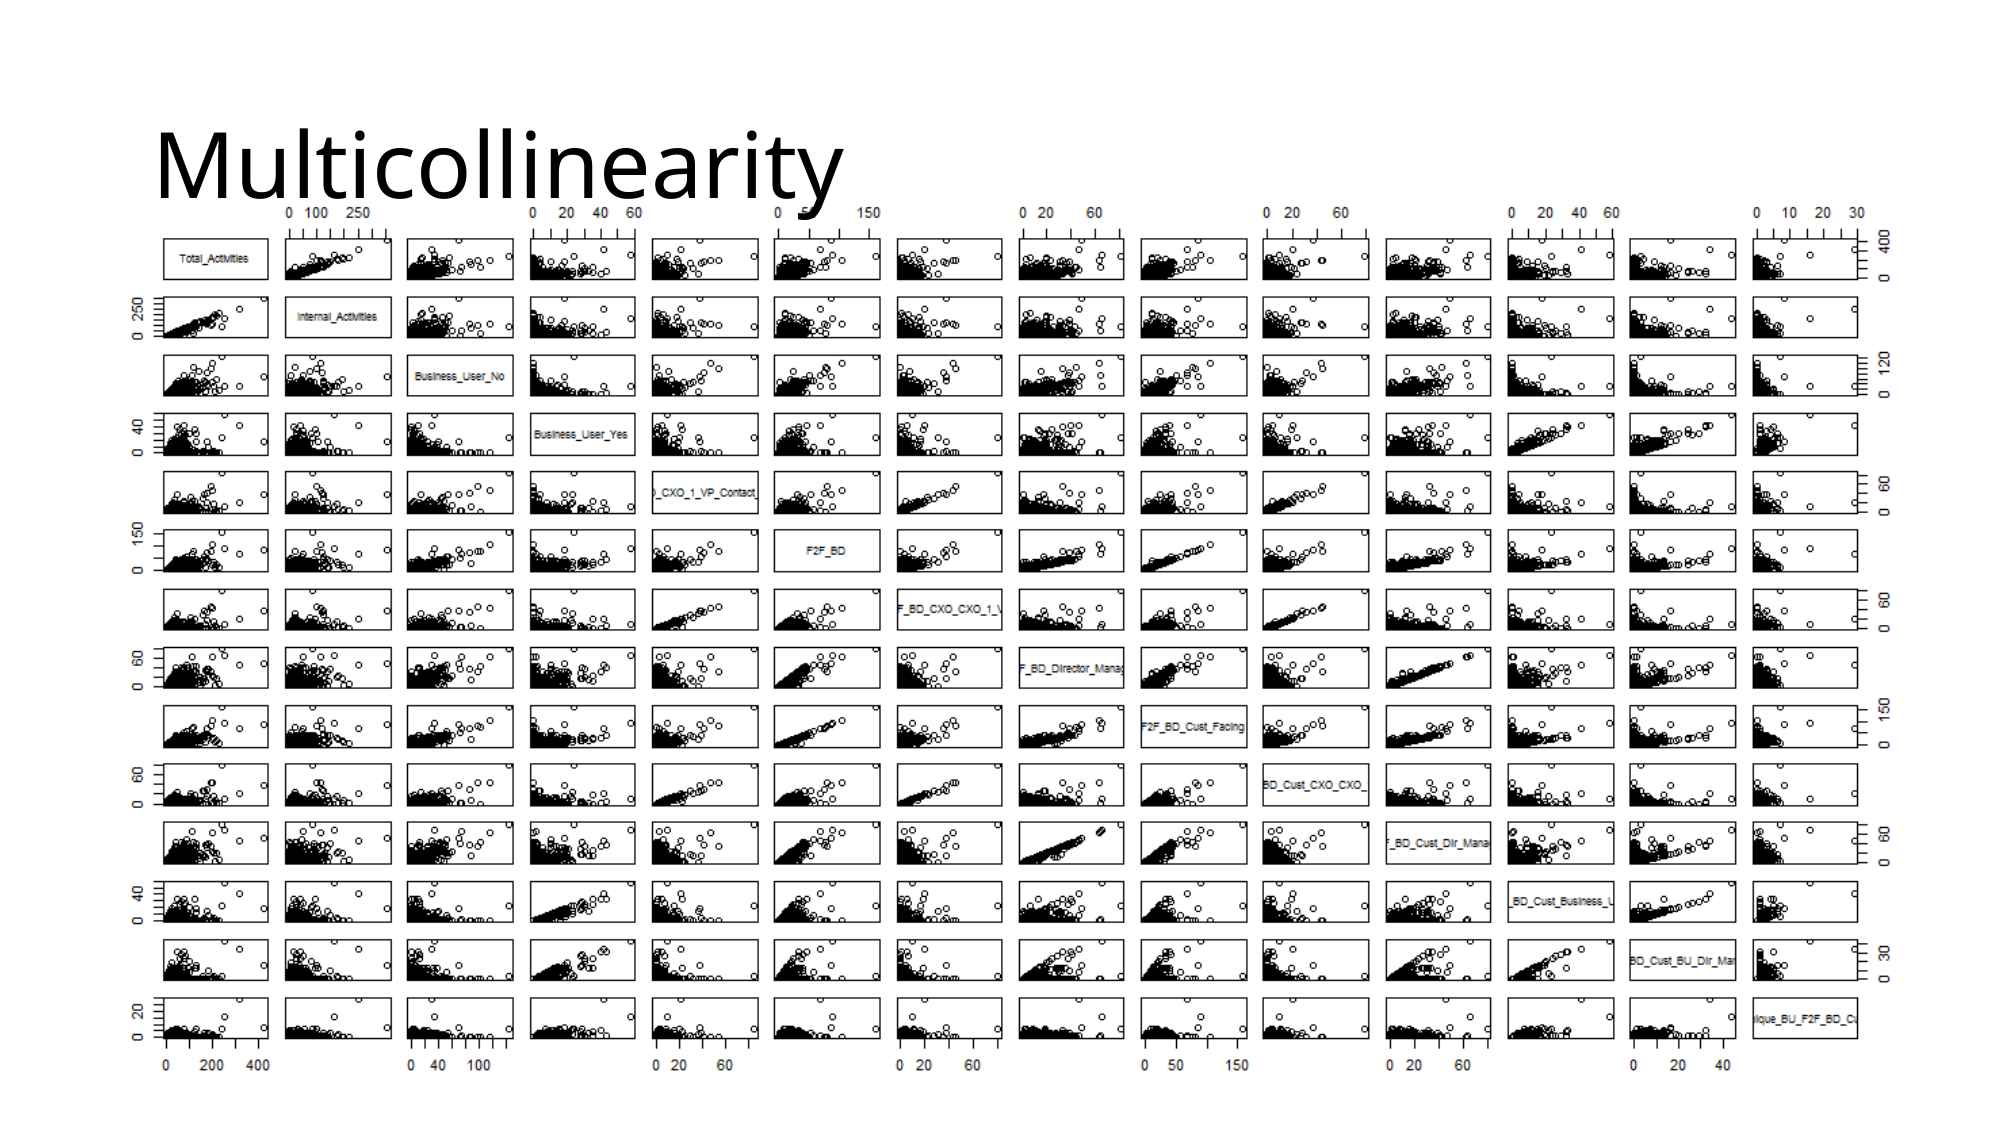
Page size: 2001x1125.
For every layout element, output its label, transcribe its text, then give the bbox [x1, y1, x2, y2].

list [101, 168, 1899, 1080]
title Multicollinearity [137, 59, 1863, 168]
